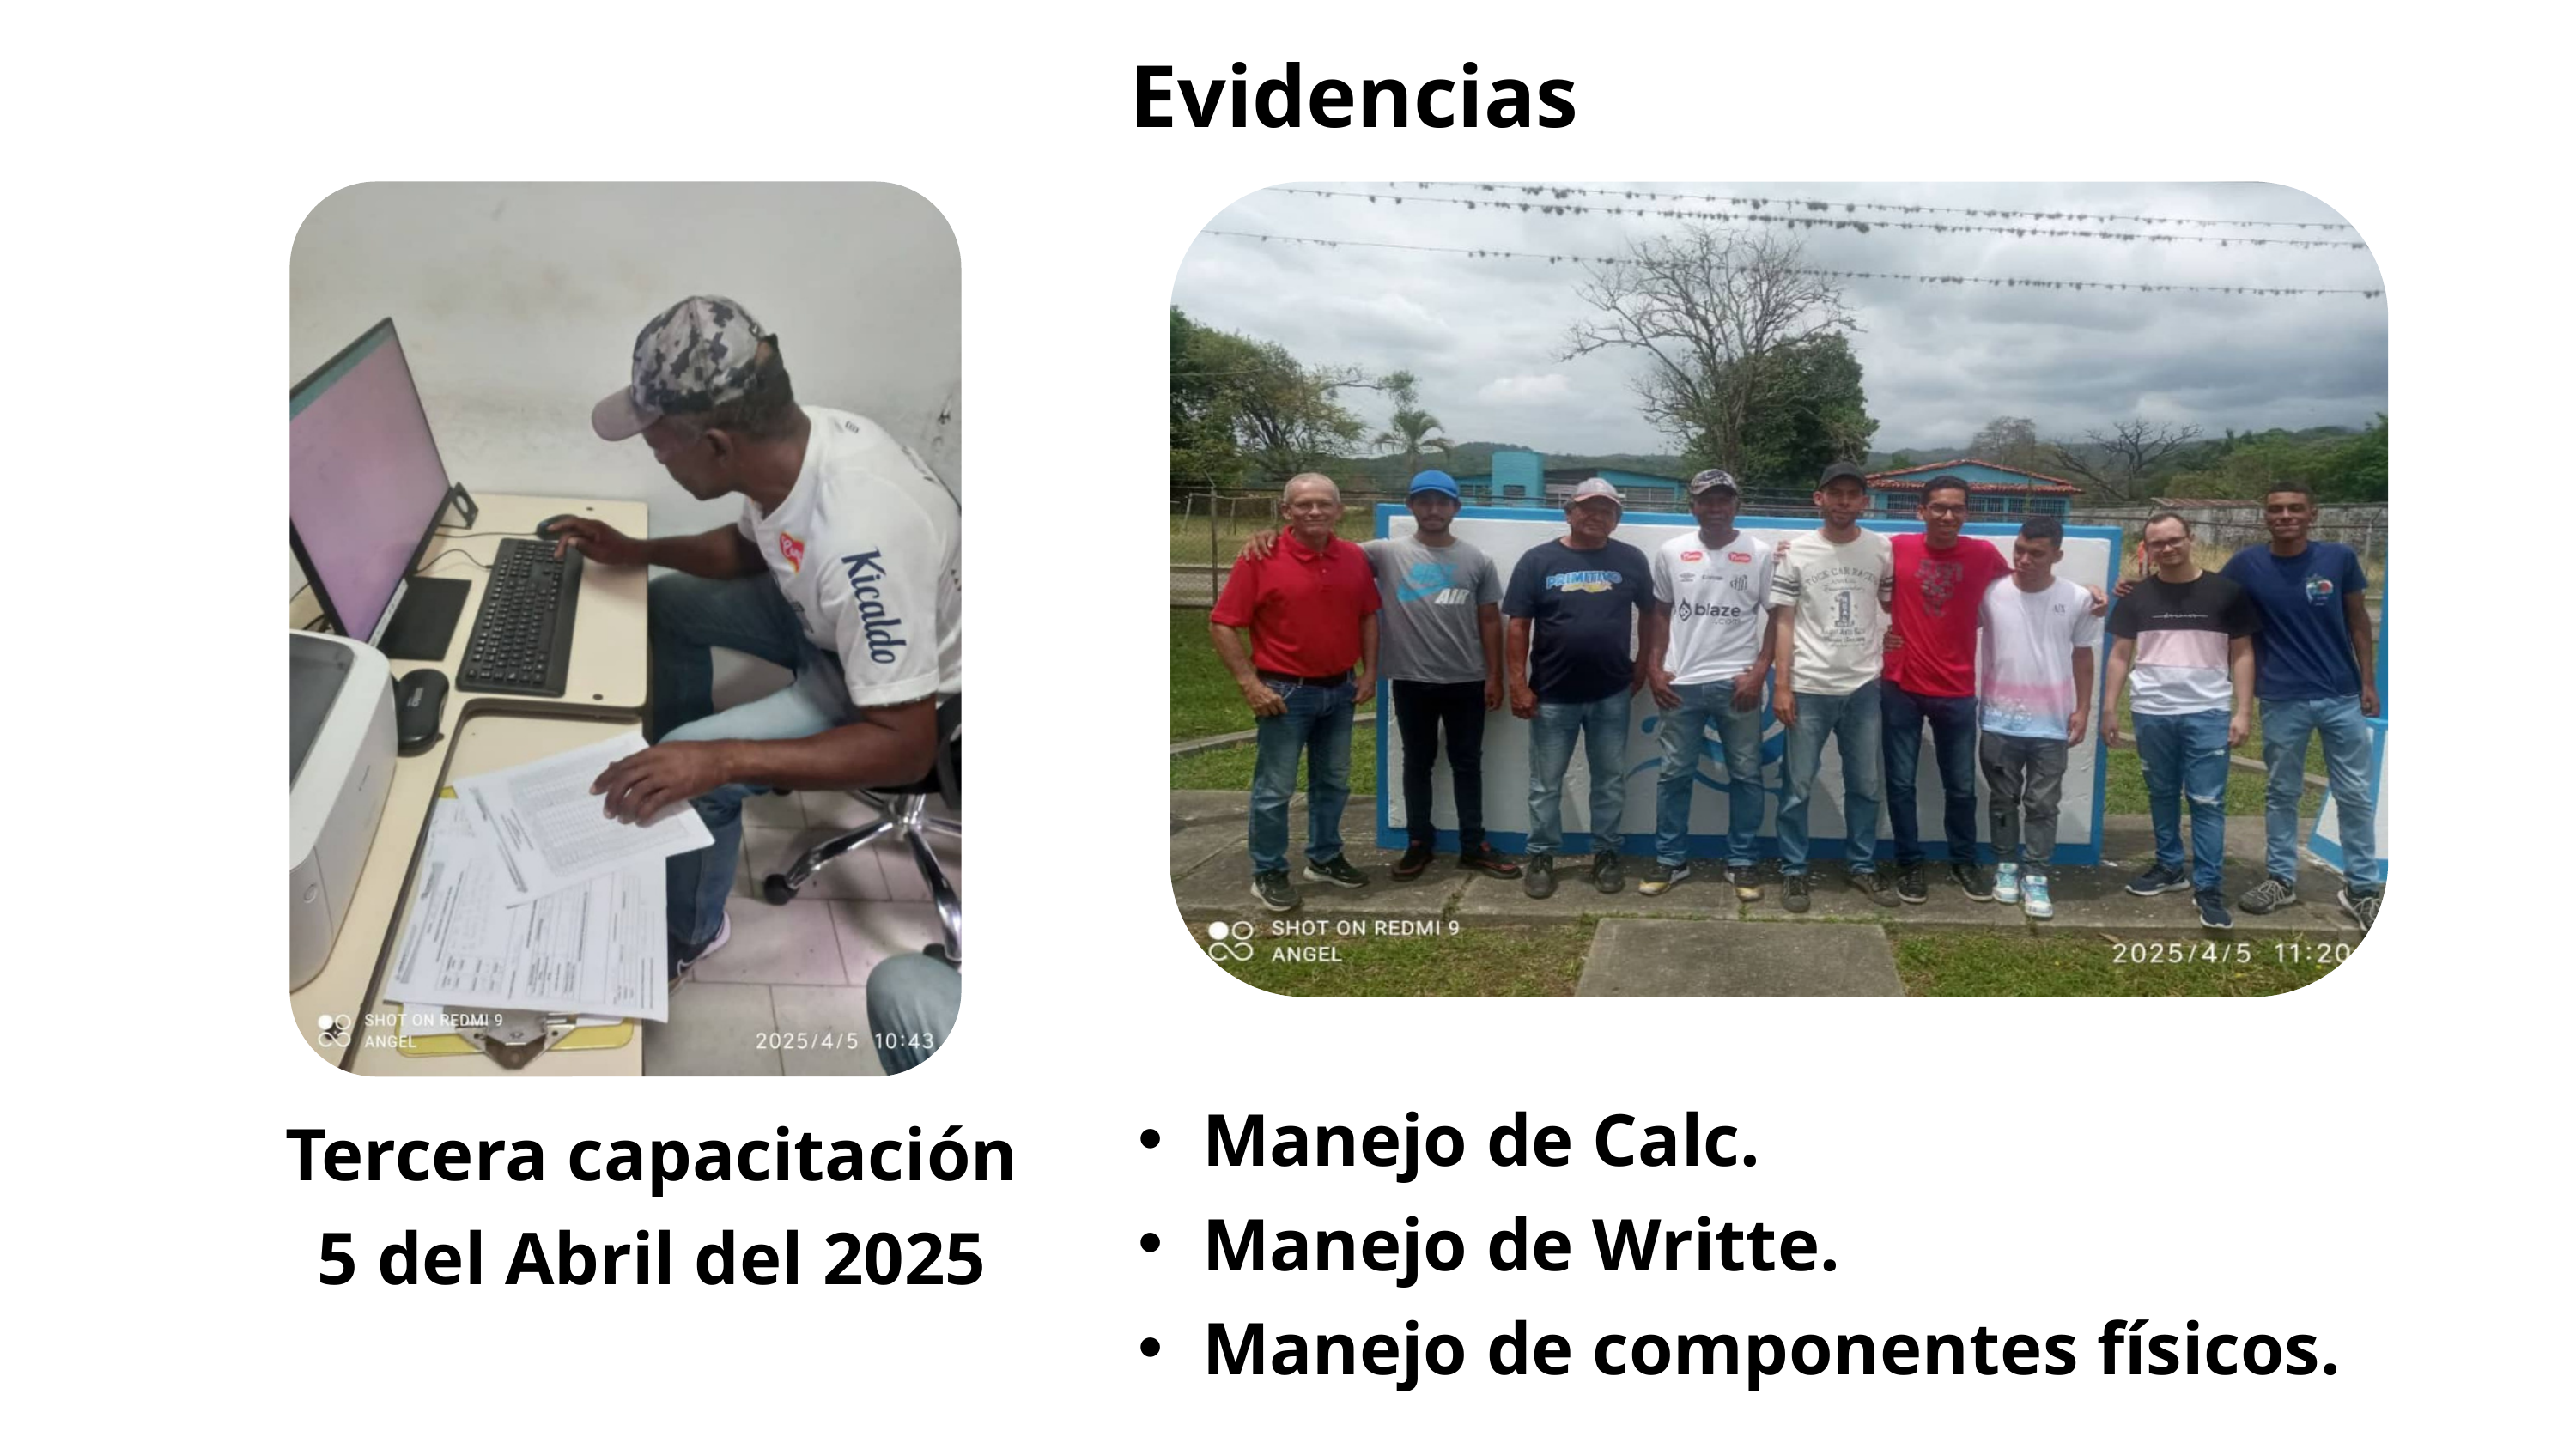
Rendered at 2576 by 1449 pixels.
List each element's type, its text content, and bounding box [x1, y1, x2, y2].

text_box [289, 181, 962, 1077]
text_box Manejo de Calc. Manejo de Writte. Manejo de componentes físicos. [1138, 1076, 2576, 1449]
text_box Tercera capacitación 5 del Abril del 2025 [216, 1143, 1088, 1300]
text_box Evidencias [1087, 92, 1621, 145]
text_box [1170, 181, 2389, 997]
